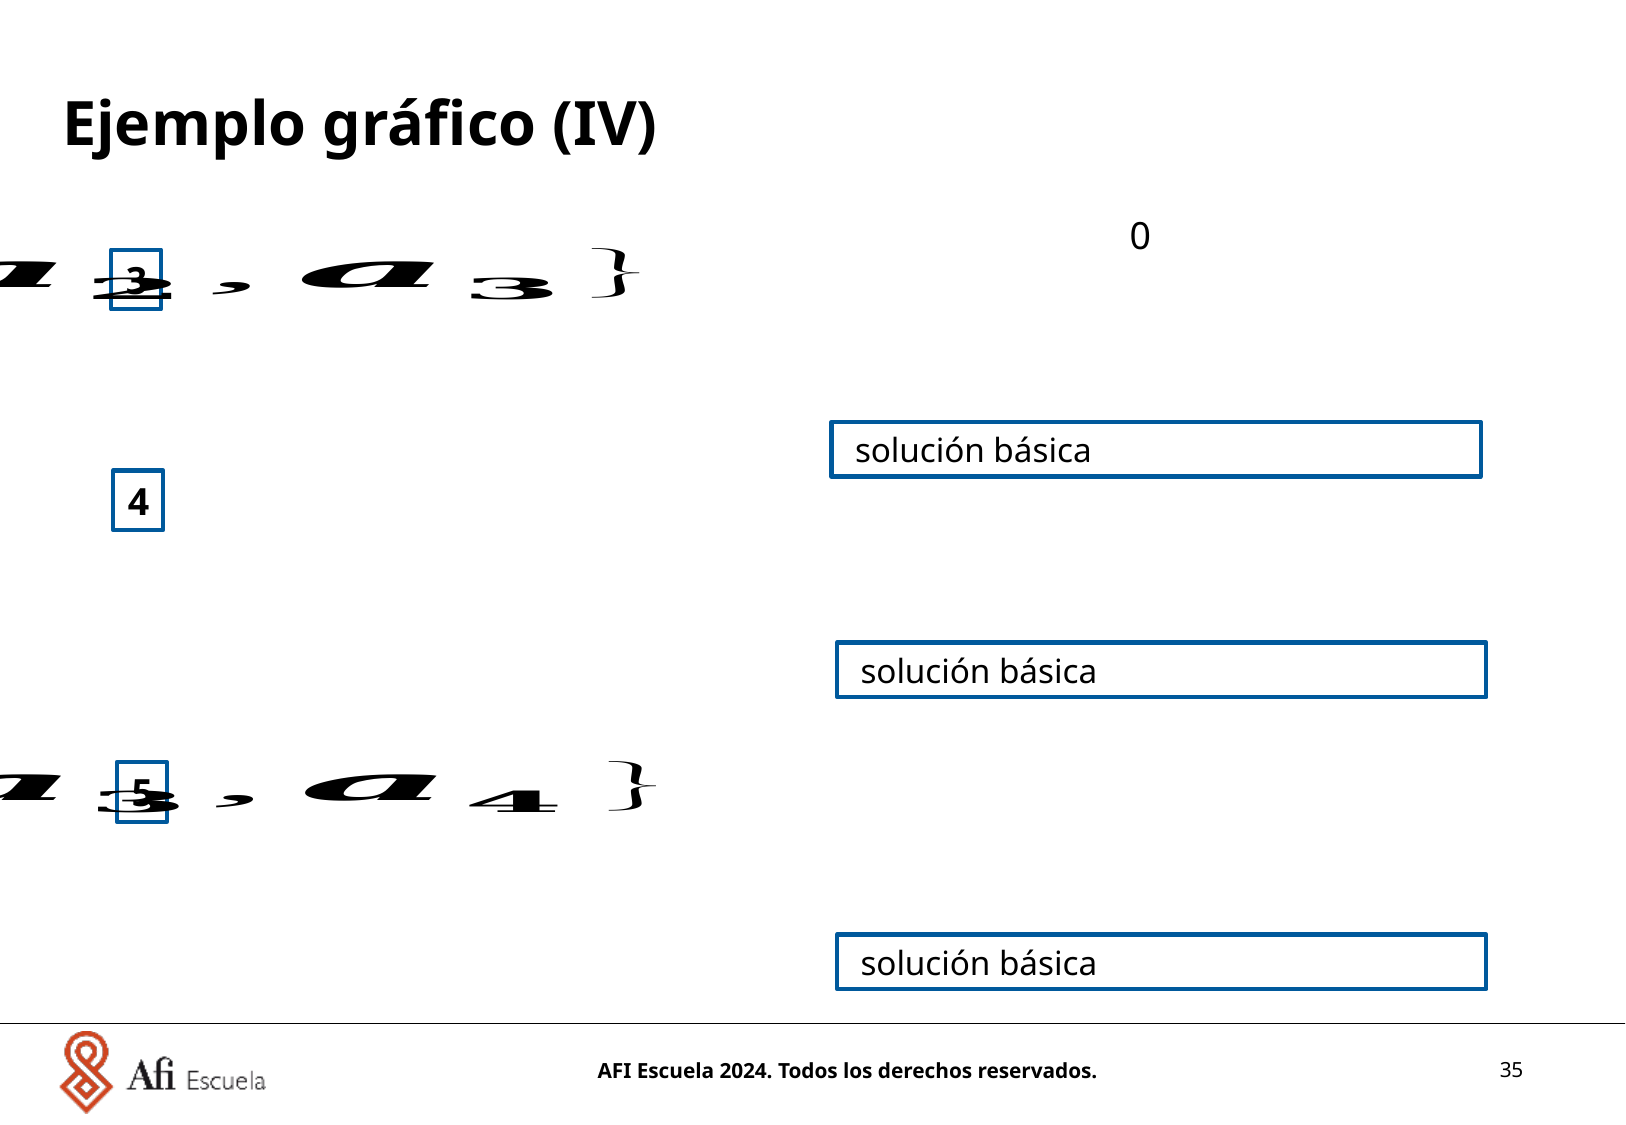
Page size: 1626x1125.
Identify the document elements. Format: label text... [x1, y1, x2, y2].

text_box 5 [115, 760, 169, 793]
list Ejemplo gráfico (IV) [47, 76, 1415, 172]
text_box 3 [117, 288, 163, 295]
text_box 3 [109, 299, 163, 311]
slide_number 35 [1367, 1049, 1539, 1092]
text_box 4 [111, 468, 165, 532]
picture [59, 1031, 266, 1114]
text_box 5 [115, 811, 169, 824]
text_box 5 [115, 792, 150, 811]
text_box 3 [109, 279, 141, 293]
text_box 3 [109, 248, 163, 280]
footer AFI Escuela 2024. Todos los derechos reservados. [507, 1043, 1188, 1098]
